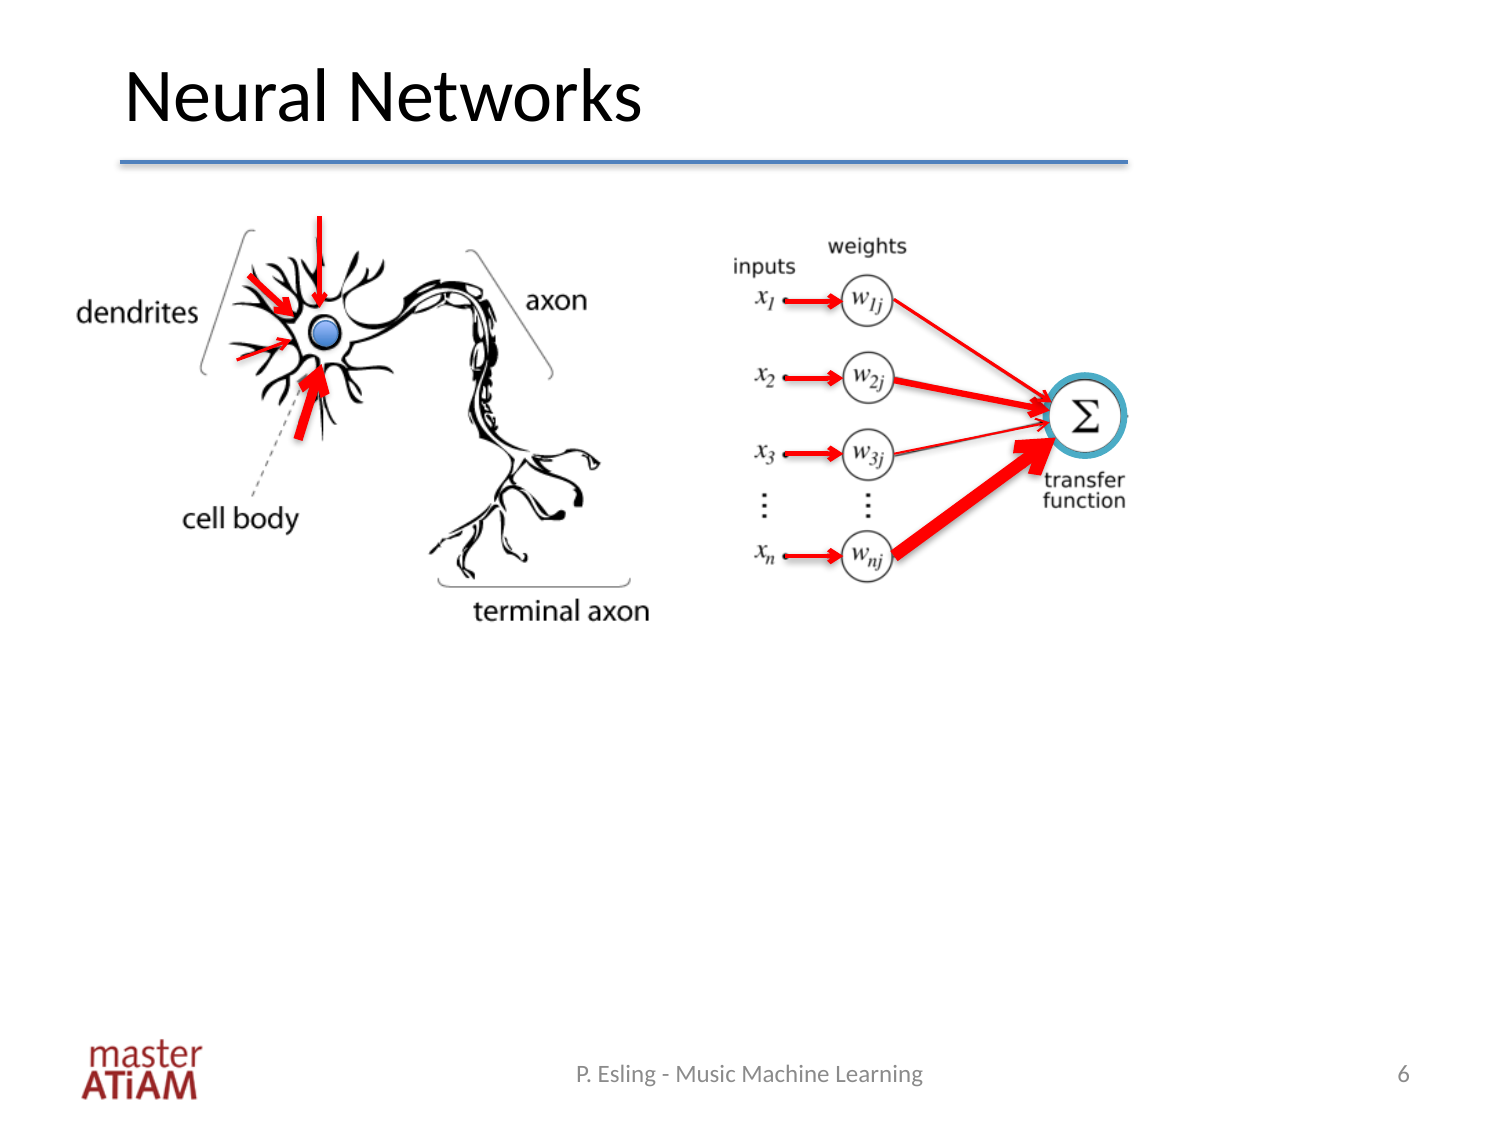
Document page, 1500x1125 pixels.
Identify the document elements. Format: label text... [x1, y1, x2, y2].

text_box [236, 339, 292, 361]
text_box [893, 437, 1056, 557]
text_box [297, 363, 322, 440]
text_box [893, 422, 1050, 454]
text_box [893, 299, 1052, 403]
picture [38, 215, 661, 644]
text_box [248, 274, 295, 317]
picture [80, 1038, 205, 1101]
title Neural Networks [109, 37, 1387, 145]
slide_number 6 [1074, 1042, 1425, 1103]
footer P. Esling - Music Machine Learning [512, 1042, 988, 1103]
picture [722, 233, 1129, 586]
